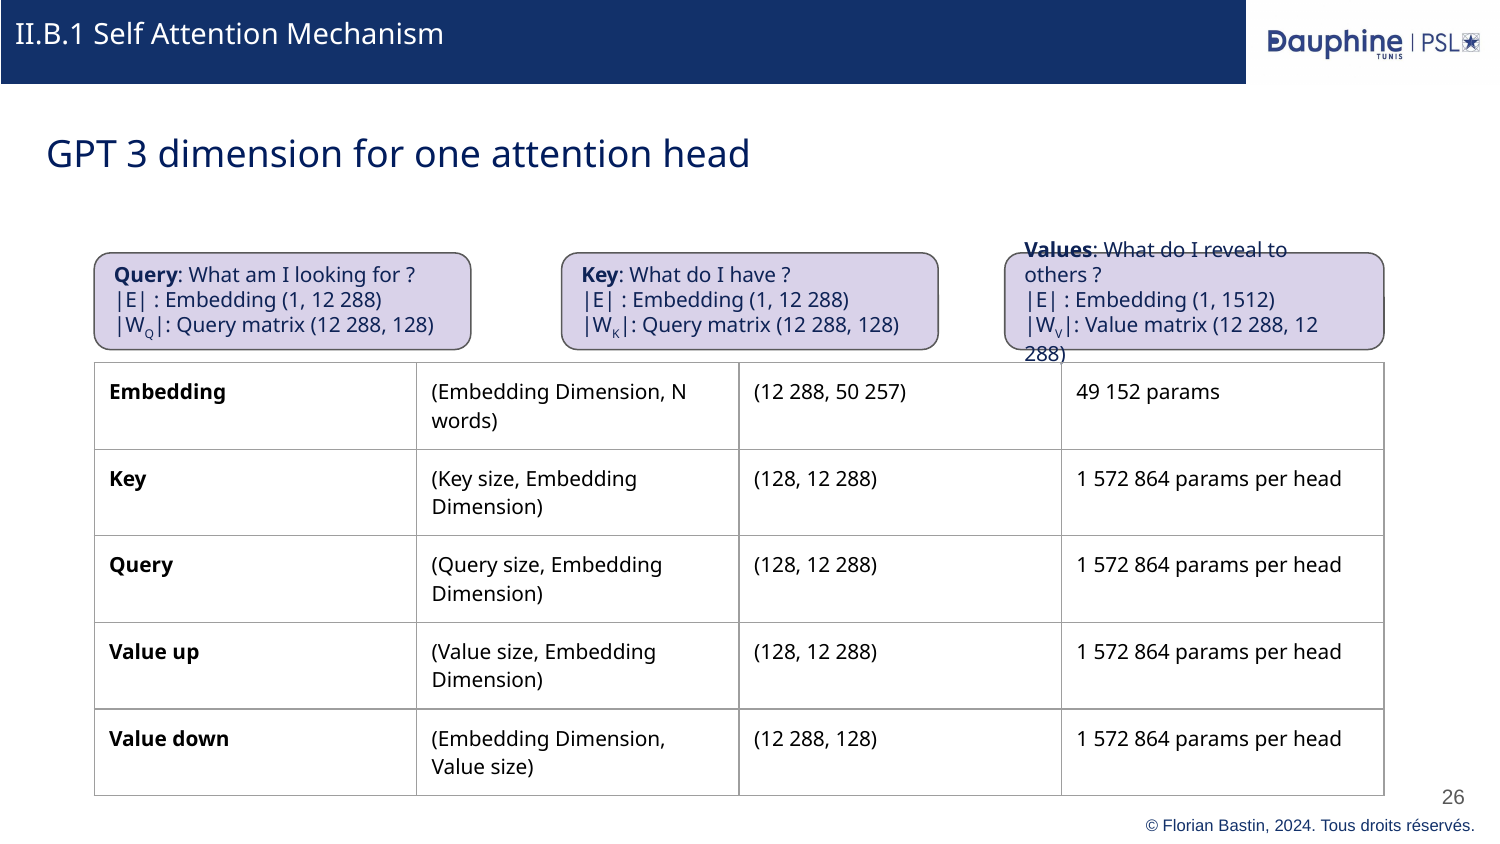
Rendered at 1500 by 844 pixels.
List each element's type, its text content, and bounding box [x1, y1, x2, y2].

title II.B.1 Self Attention Mechanism [0, 0, 1246, 85]
table_cell (128, 12 288) [740, 536, 1061, 622]
table_cell Query [95, 536, 416, 622]
picture [1246, 0, 1500, 85]
text_box Query: What am I looking for ? |E| : Embedding (1, 12 288) |WQ|: Query matrix (12 288, 128) [94, 252, 471, 350]
table_cell (128, 12 288) [740, 623, 1061, 708]
table_cell (Query size, Embedding Dimension) [417, 536, 738, 622]
table_header (12 288, 50 257) [740, 363, 1061, 449]
table_cell Value up [95, 623, 416, 708]
table_header (Embedding Dimension, N words) [417, 363, 738, 449]
table_cell 1 572 864 params per head [1062, 710, 1383, 795]
table_cell (12 288, 128) [740, 710, 1061, 795]
table_cell Key [95, 450, 416, 535]
table_cell Value down [95, 710, 416, 795]
table_cell 1 572 864 params per head [1062, 623, 1383, 708]
table_cell 1 572 864 params per head [1062, 450, 1383, 535]
table_cell (Key size, Embedding Dimension) [417, 450, 738, 535]
table_header 49 152 params [1062, 363, 1383, 449]
text_box Key: What do I have ? |E| : Embedding (1, 12 288) |WK|: Query matrix (12 288, 128) [561, 252, 939, 350]
table_header Embedding [95, 363, 416, 449]
list GPT 3 dimension for one attention head [31, 103, 1016, 203]
table_cell (128, 12 288) [740, 450, 1061, 535]
text_box Values: What do I reveal to others ? |E| : Embedding (1, 1512) |WV|: Value matrix (12 288, 12 288) [1004, 252, 1385, 350]
table_cell (Value size, Embedding Dimension) [417, 623, 738, 708]
table_cell 1 572 864 params per head [1062, 536, 1383, 622]
slide_number ‹#› [1389, 764, 1480, 830]
table_cell (Embedding Dimension, Value size) [417, 710, 738, 795]
